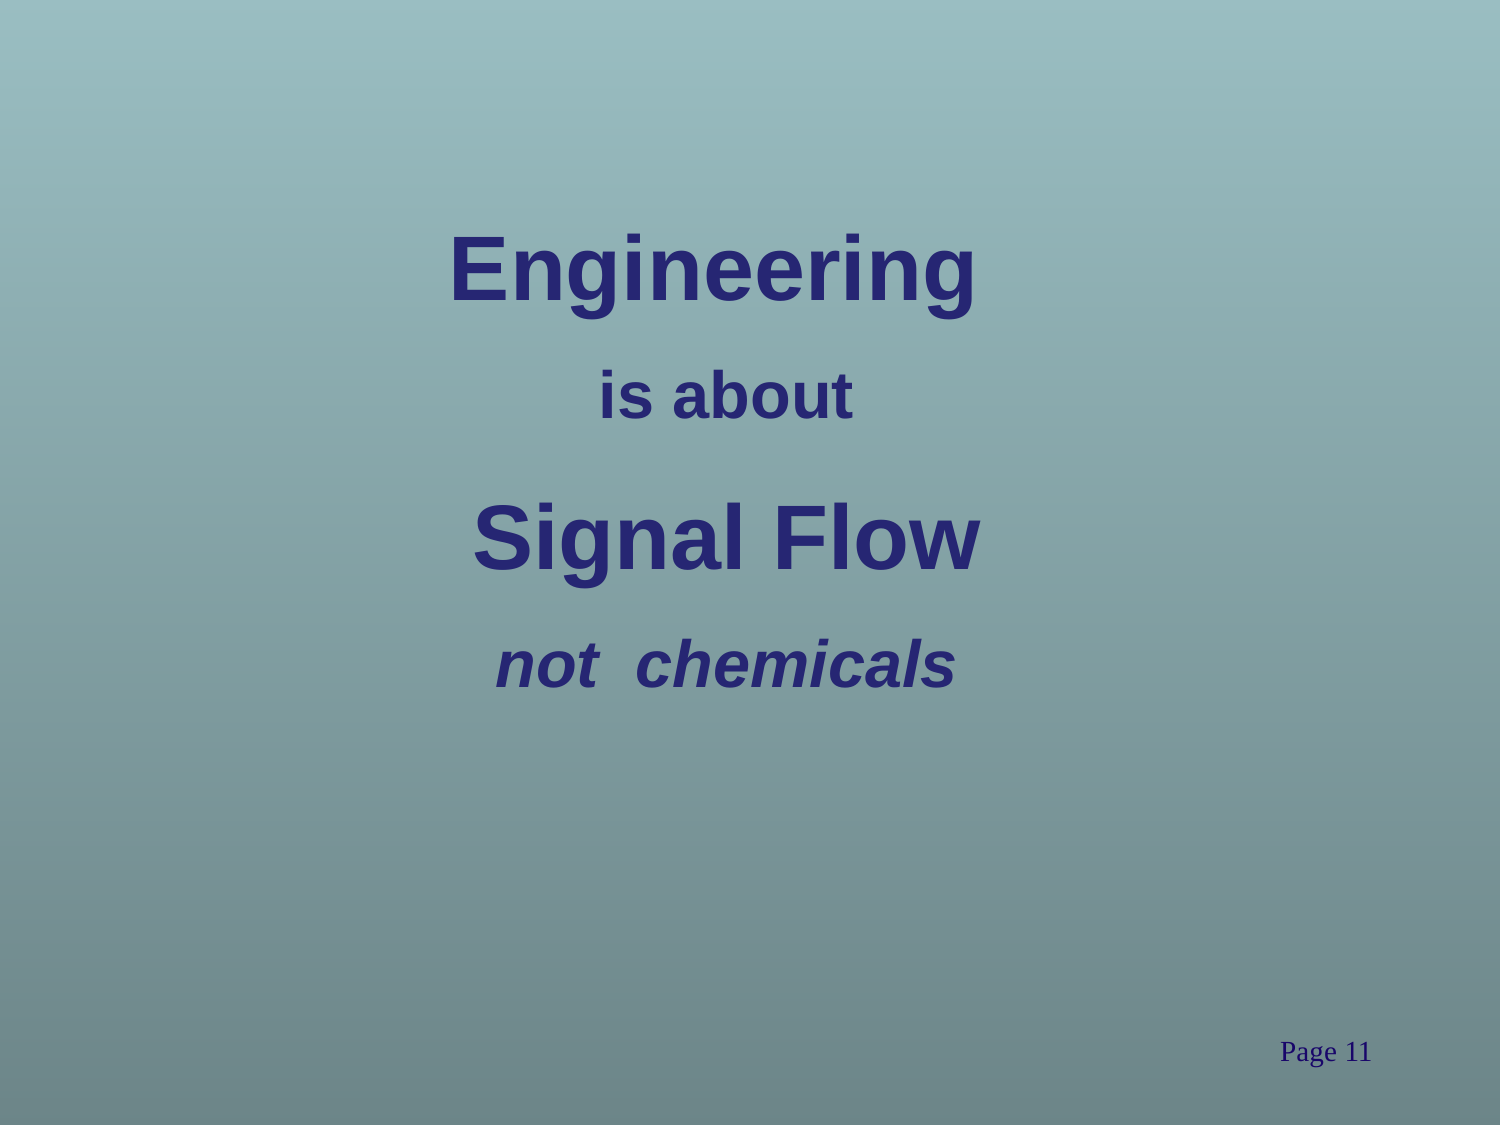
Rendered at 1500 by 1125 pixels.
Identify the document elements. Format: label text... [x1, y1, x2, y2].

text_box Engineering is about Signal Flow not chemicals [171, 201, 1282, 709]
slide_number Page 11 [1074, 1024, 1388, 1101]
